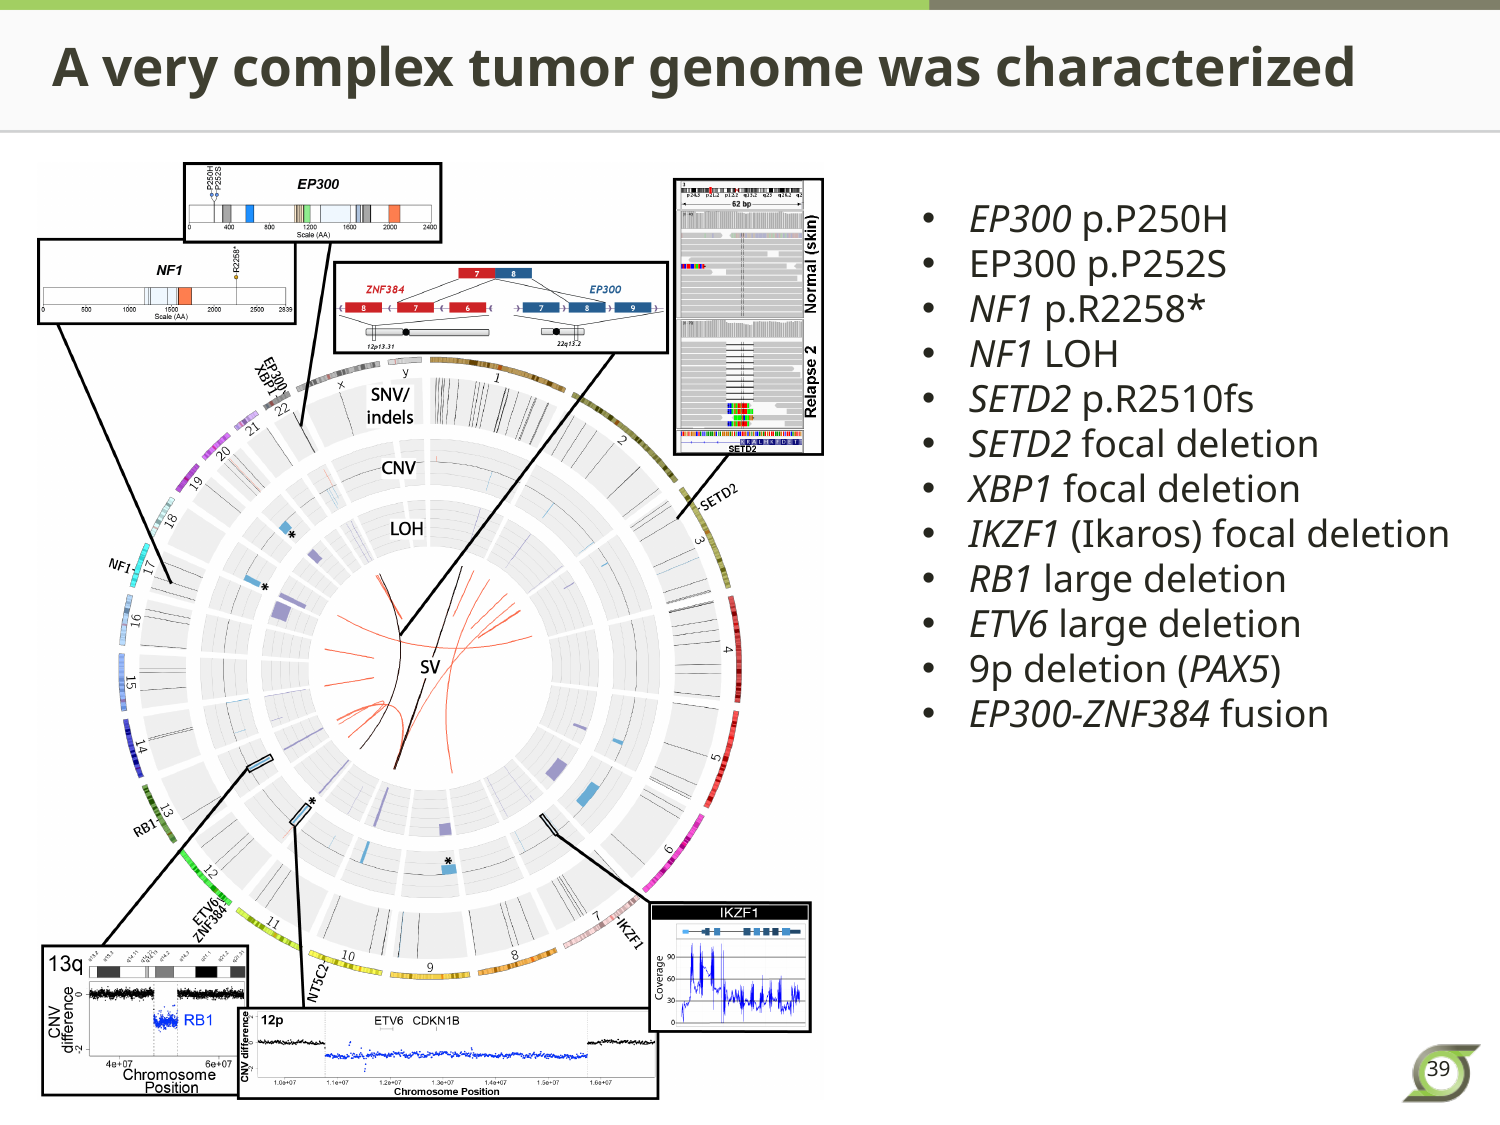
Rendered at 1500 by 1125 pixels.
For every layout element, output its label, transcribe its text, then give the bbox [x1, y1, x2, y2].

text_box EP300 p.P250H EP300 p.P252S NF1 p.R2258* NF1 LOH SETD2 p.R2510fs SETD2 focal deletion XBP1 focal deletion IKZF1 (Ikaros) focal deletion RB1 large deletion ETV6 large deletion 9p deletion (PAX5) EP300-ZNF384 fusion [907, 187, 1476, 743]
title A very complex tumor genome was characterized [37, 18, 1454, 112]
picture [37, 162, 824, 1101]
